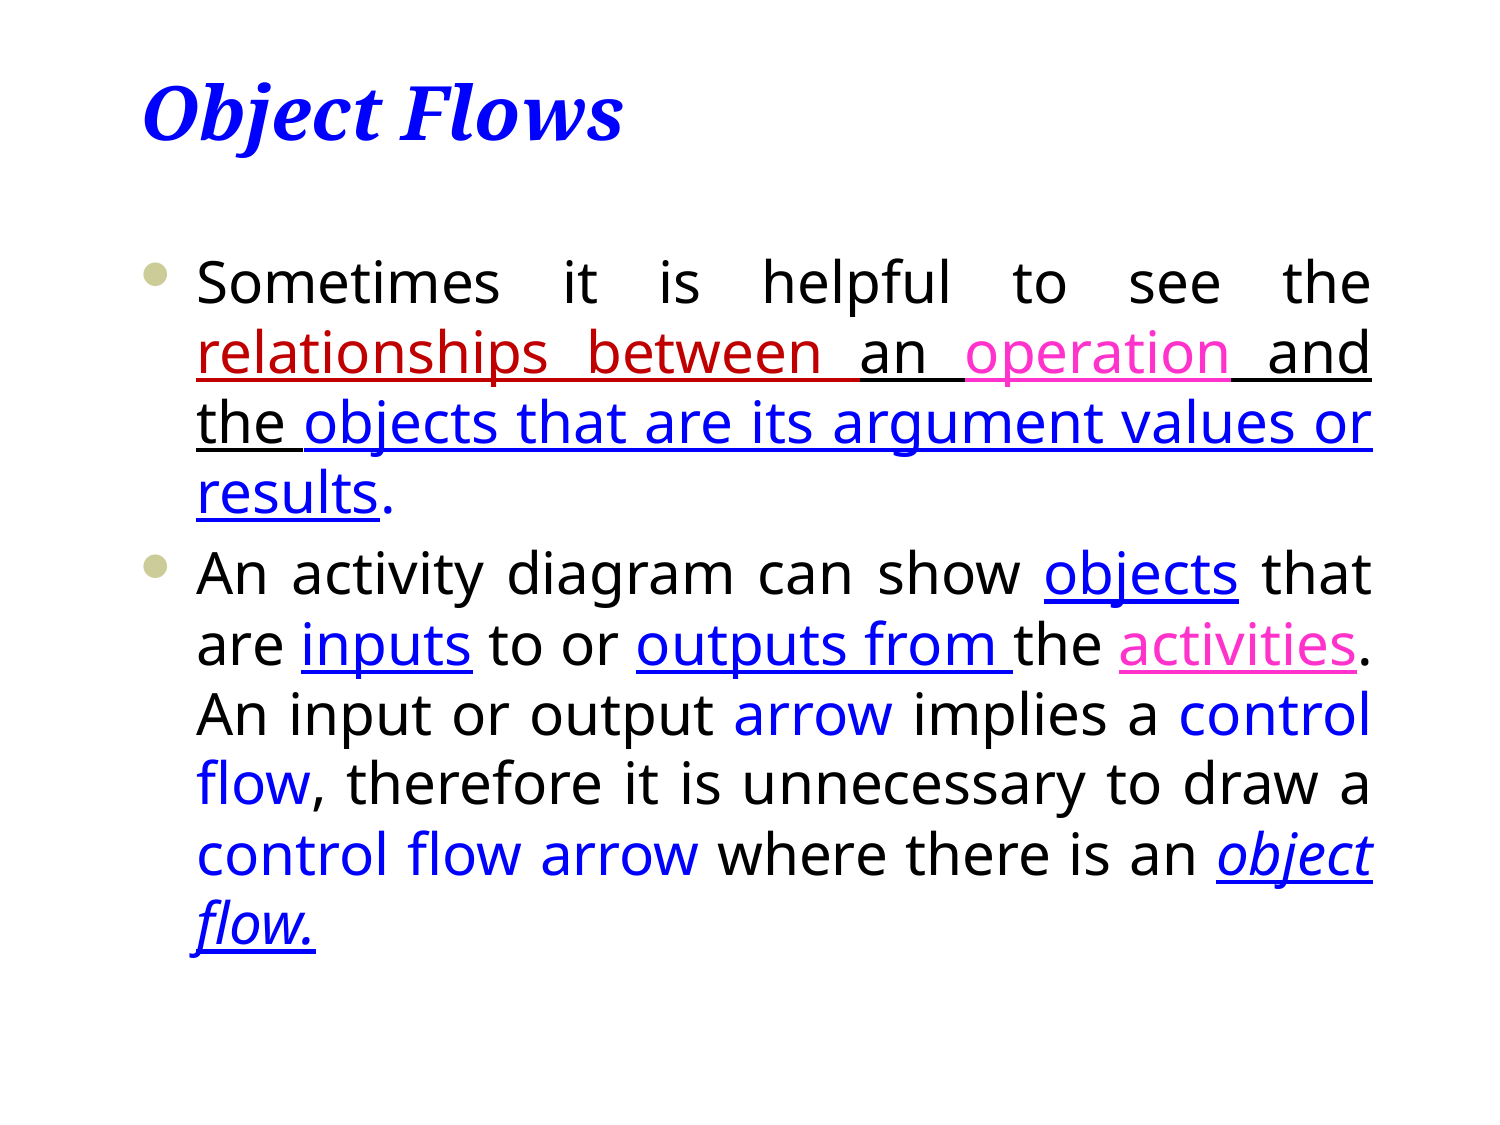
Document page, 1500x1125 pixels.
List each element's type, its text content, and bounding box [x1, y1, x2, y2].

title Object Flows [125, 0, 1388, 163]
list Sometimes it is helpful to see the relationships between an operation and the objects that are its argument values or results. An activity diagram can show objects that are inputs to or outputs from the activities. An input or output arrow implies a control flow, therefore it is unnecessary to draw a control flow arrow where there is an object flow. [125, 237, 1388, 900]
